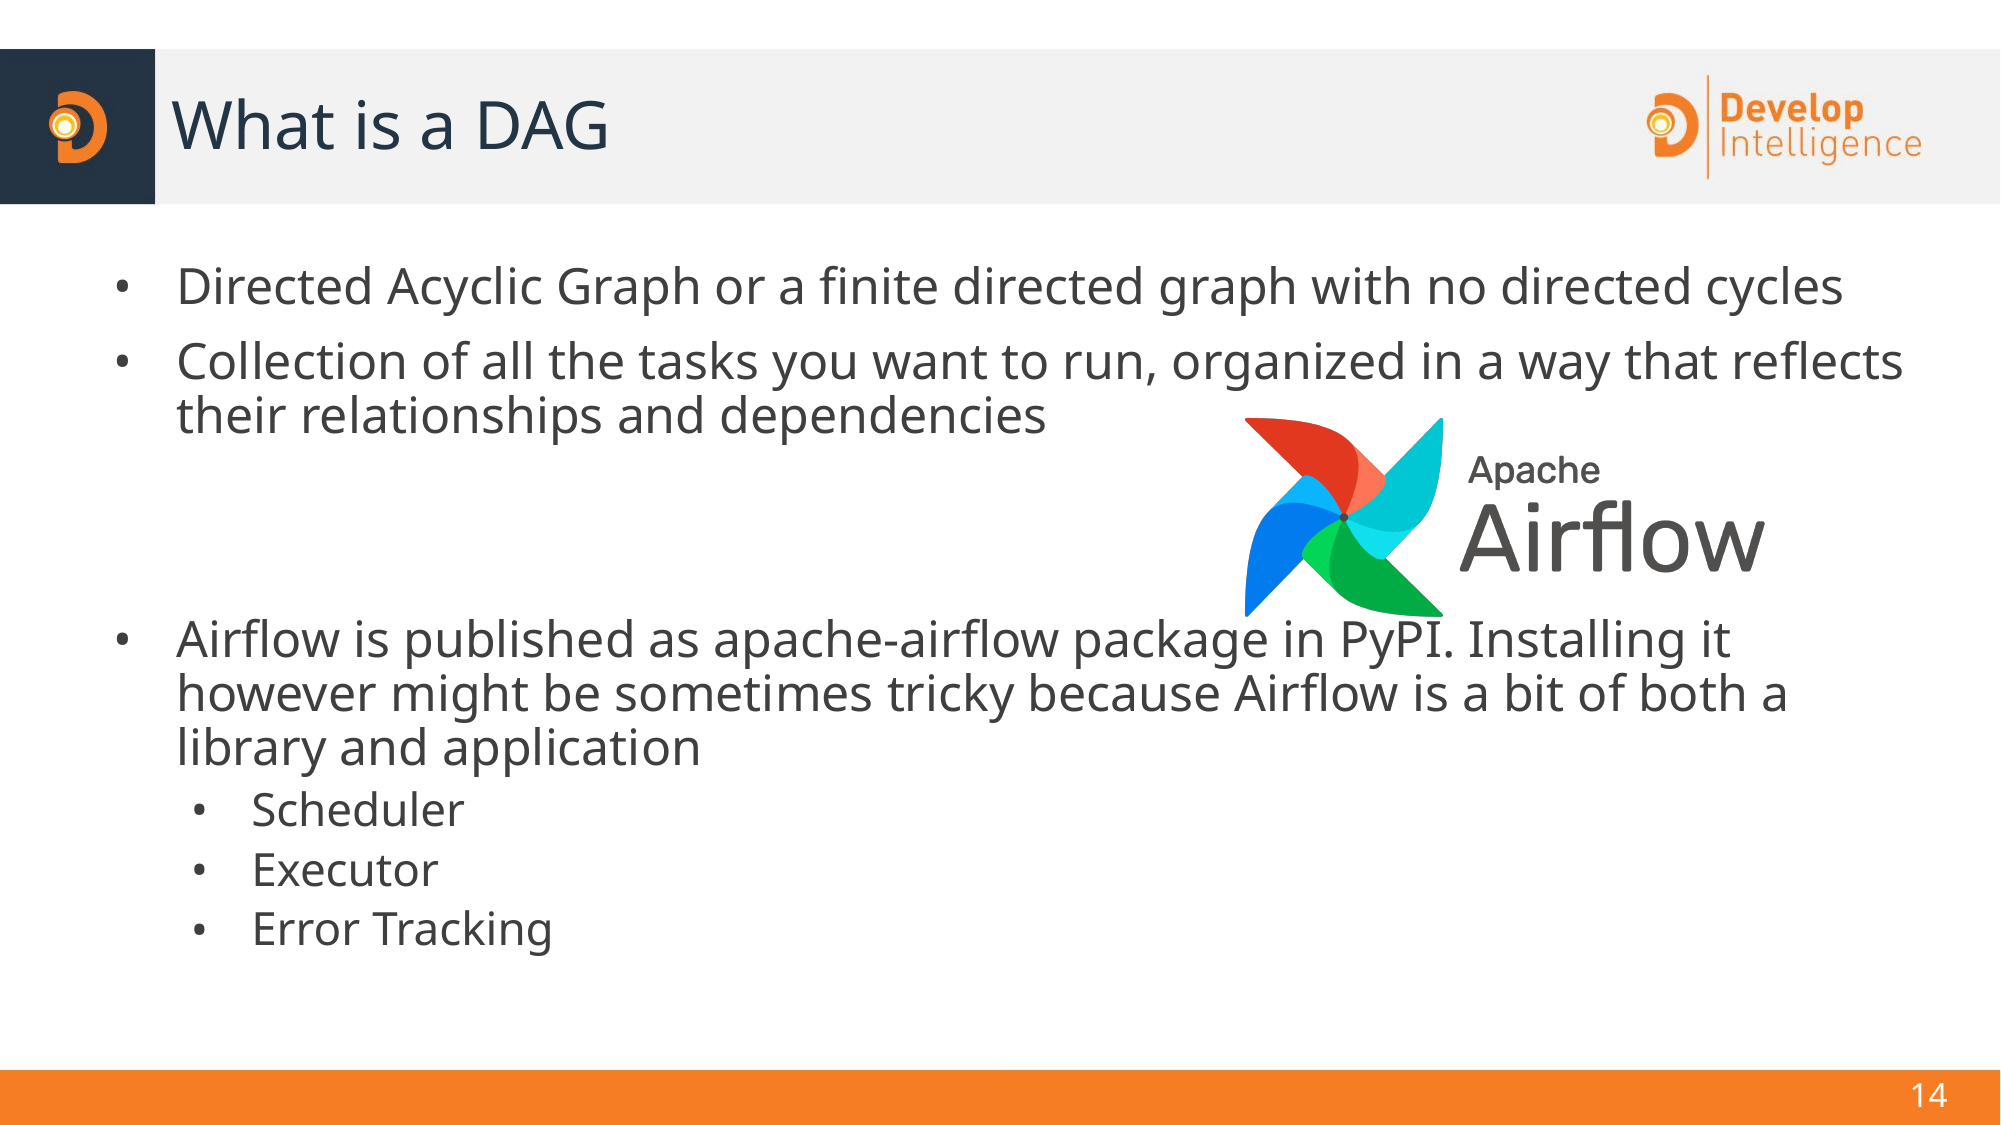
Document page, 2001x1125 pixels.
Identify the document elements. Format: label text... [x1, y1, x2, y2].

list Directed Acyclic Graph or a finite directed graph with no directed cycles Collection of all the tasks you want to run, organized in a way that reflects their relationships and dependencies Airflow is published as apache-airflow package in PyPI. Installing it however might be sometimes tricky because Airflow is a bit of both a library and application Scheduler Executor Error Tracking [86, 253, 1950, 1022]
picture [0, 0, 2001, 1125]
title What is a DAG [156, 53, 1999, 203]
slide_number 14 [1860, 1072, 1998, 1122]
